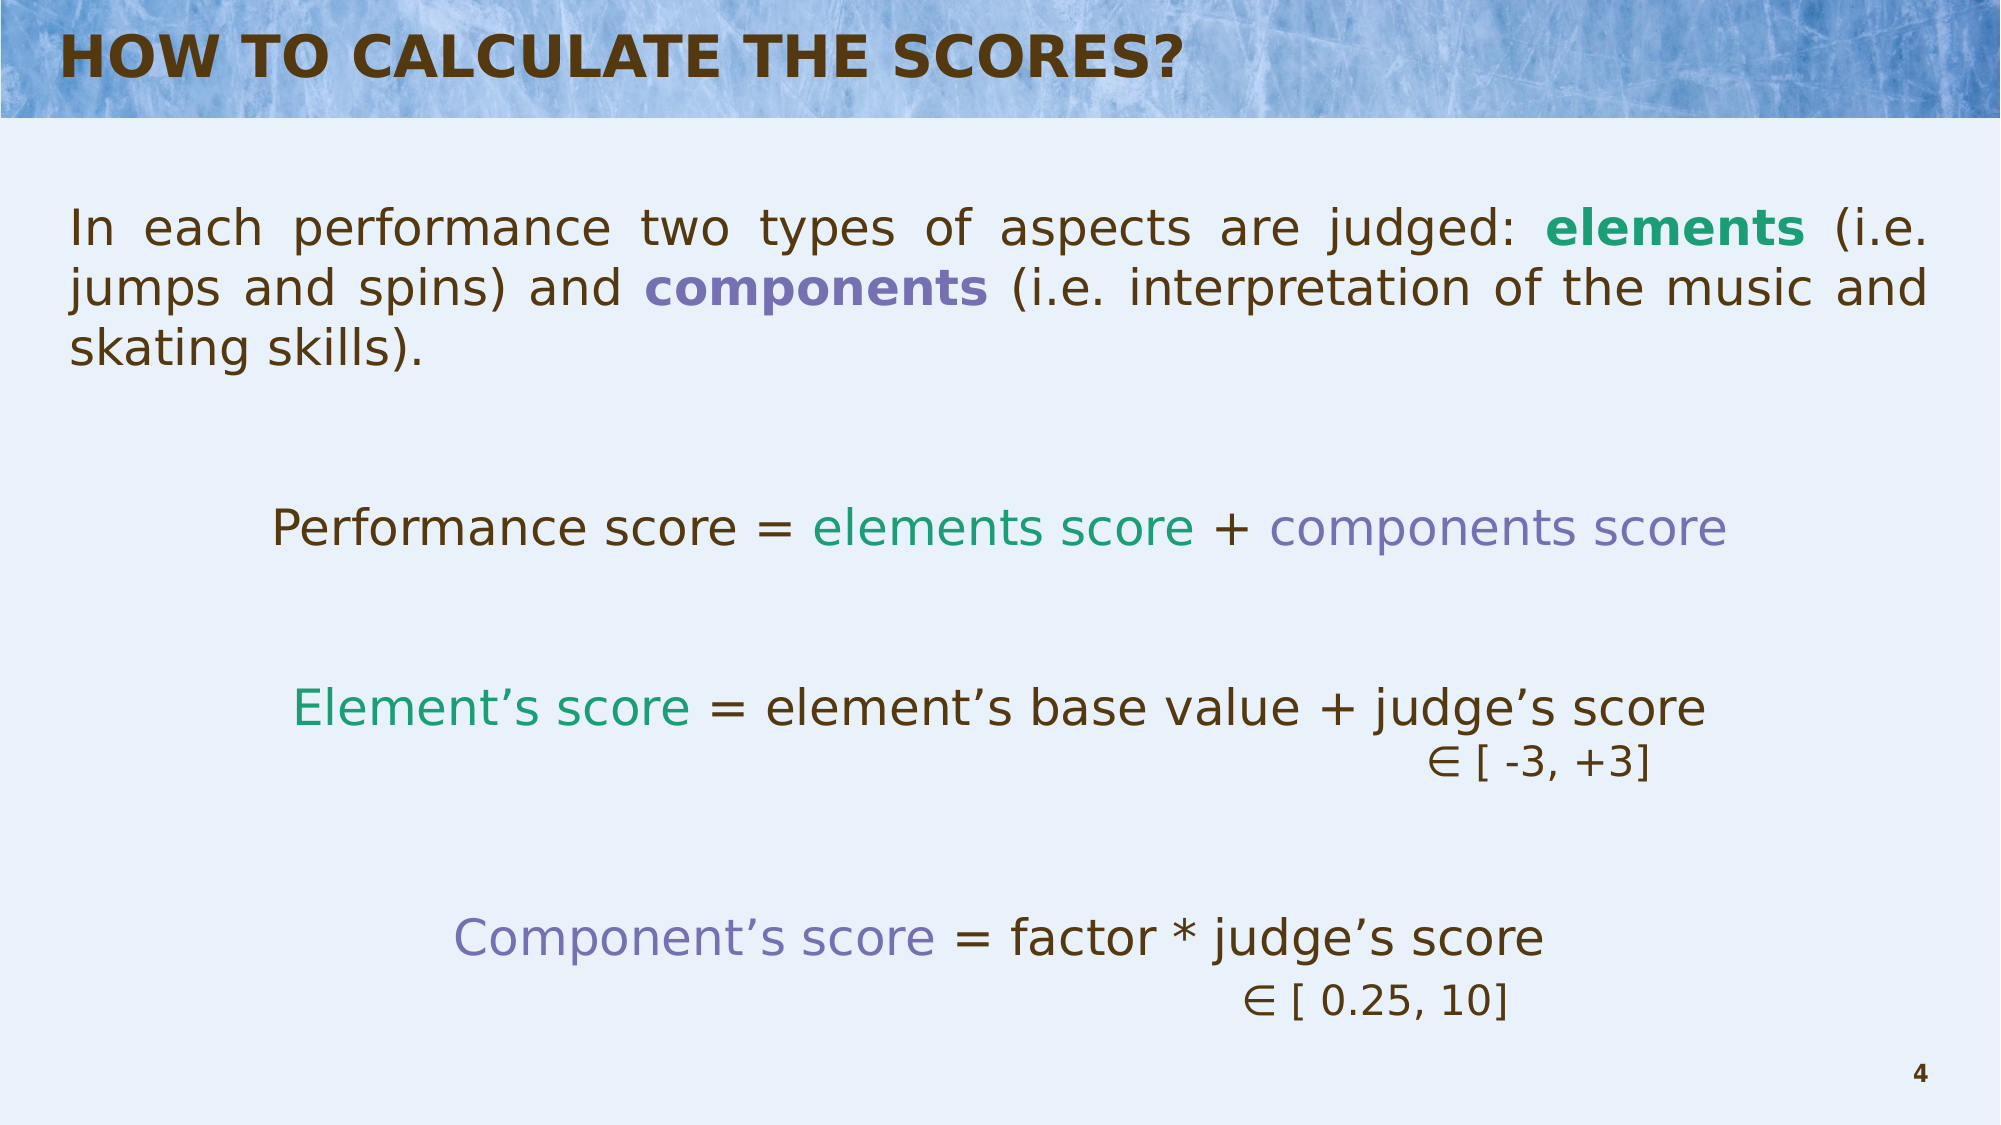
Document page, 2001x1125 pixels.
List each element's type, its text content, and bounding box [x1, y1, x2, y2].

title HOW TO CALCULATE THE SCORES? [0, 0, 2000, 118]
slide_number 4 [1493, 1042, 1944, 1103]
text_box In each performance two types of aspects are judged: elements (i.e. jumps and spins) and components (i.e. interpretation of the music and skating skills). Performance score = elements score + components score Element’s score = element’s base value + judge’s score ∈ [ -3, +3] Component’s score = factor * judge’s score ∈ [ 0.25, 10] [55, 187, 1945, 1125]
